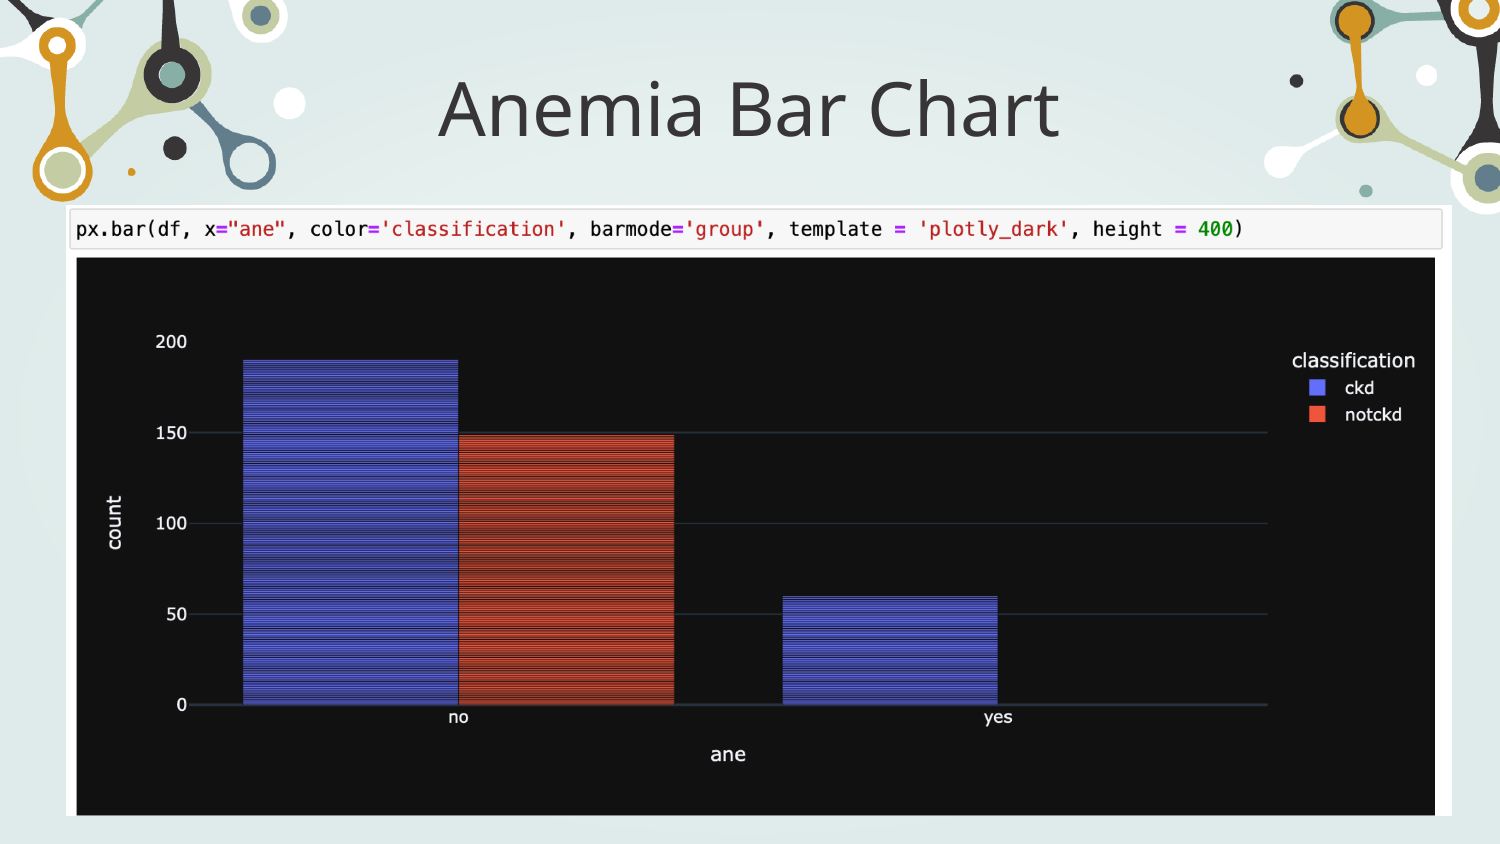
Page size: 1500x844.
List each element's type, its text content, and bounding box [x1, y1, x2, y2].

title Anemia Bar Chart [397, 46, 1103, 150]
picture [0, 0, 1500, 844]
